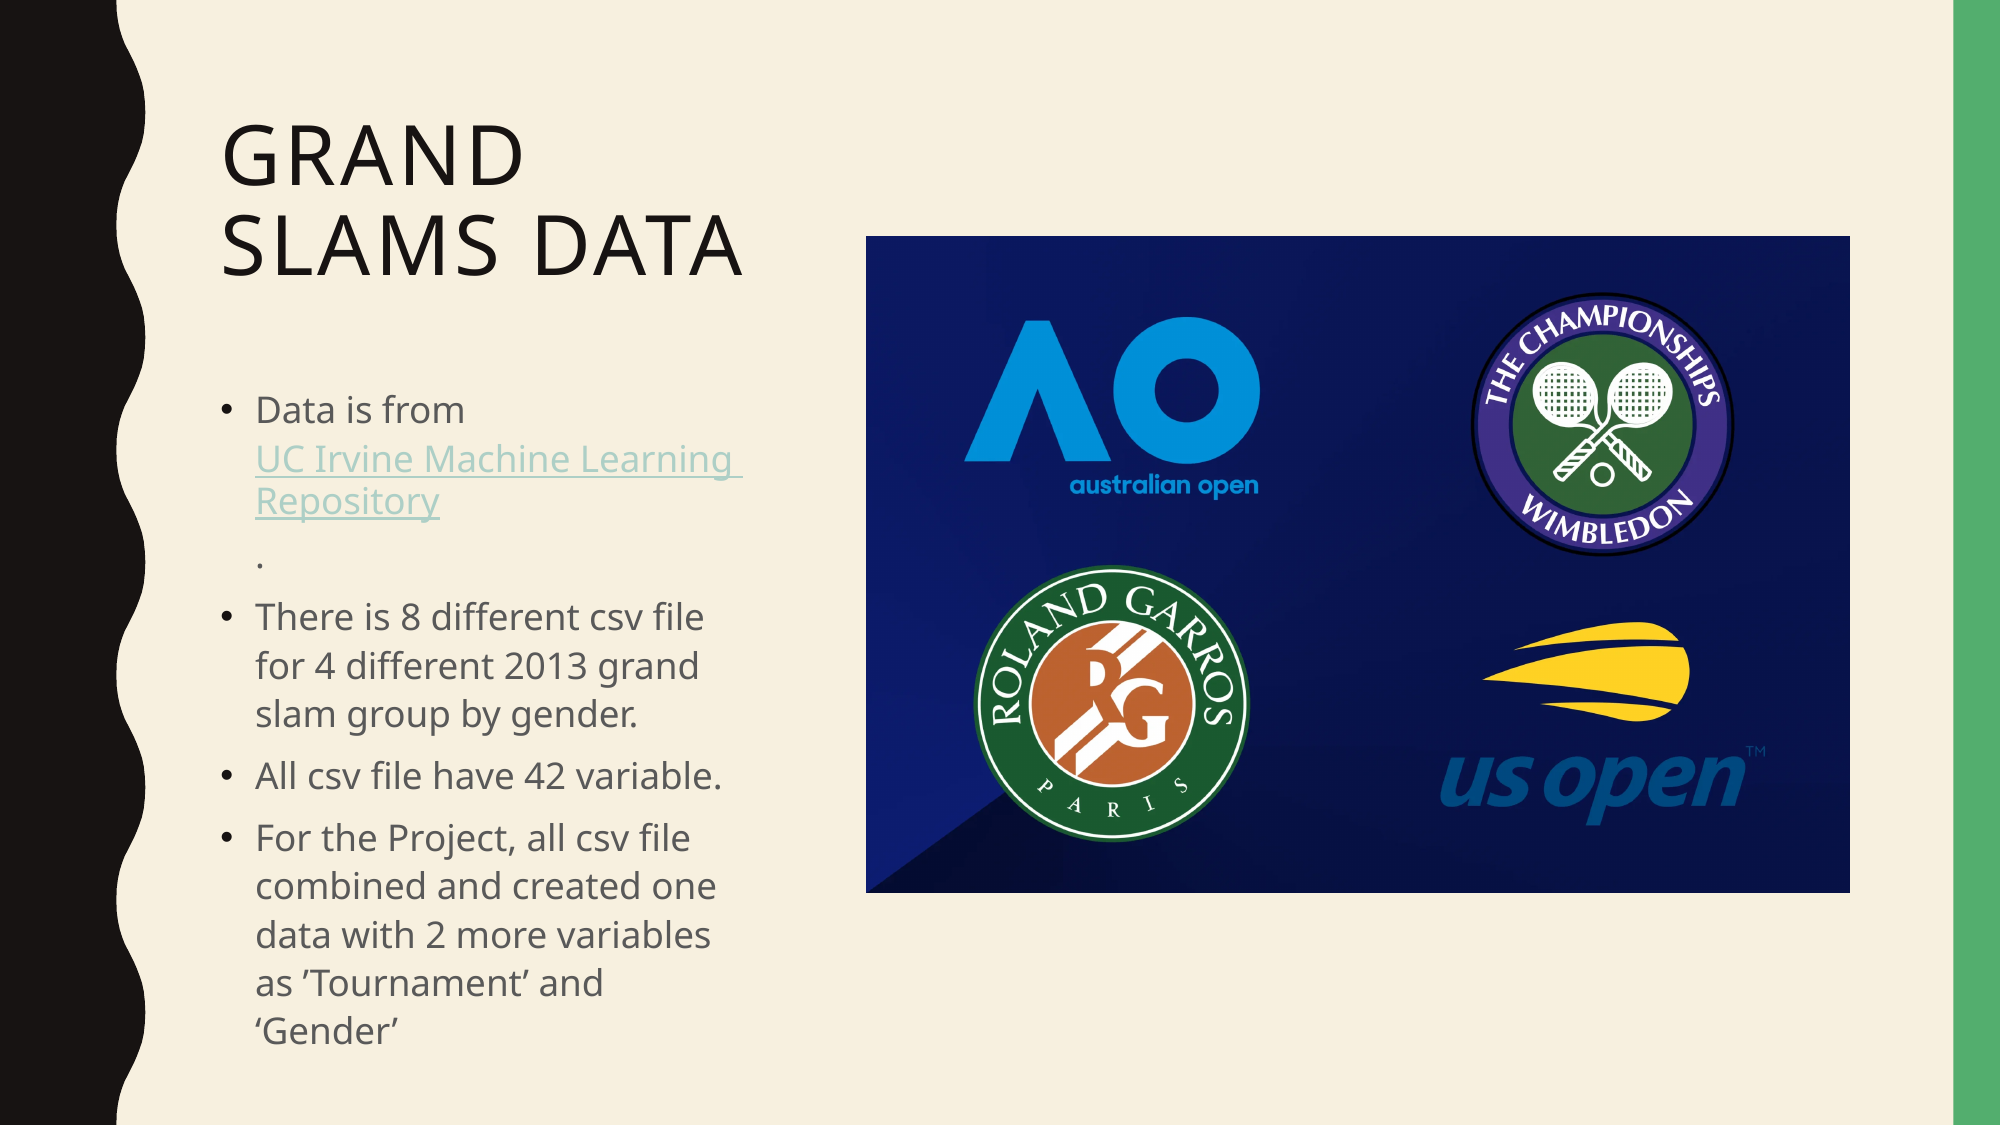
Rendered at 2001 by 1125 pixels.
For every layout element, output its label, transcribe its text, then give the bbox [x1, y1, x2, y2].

picture [865, 236, 1850, 893]
list Data is from UC Irvine Machine Learning Repository. There is 8 different csv file for 4 different 2013 grand slam group by gender. All csv file have 42 variable. For the Project, all csv file combined and created one data with 2 more variables as ’Tournament’ and ‘Gender’ [205, 375, 761, 1022]
title Grand slams data [205, 105, 761, 375]
